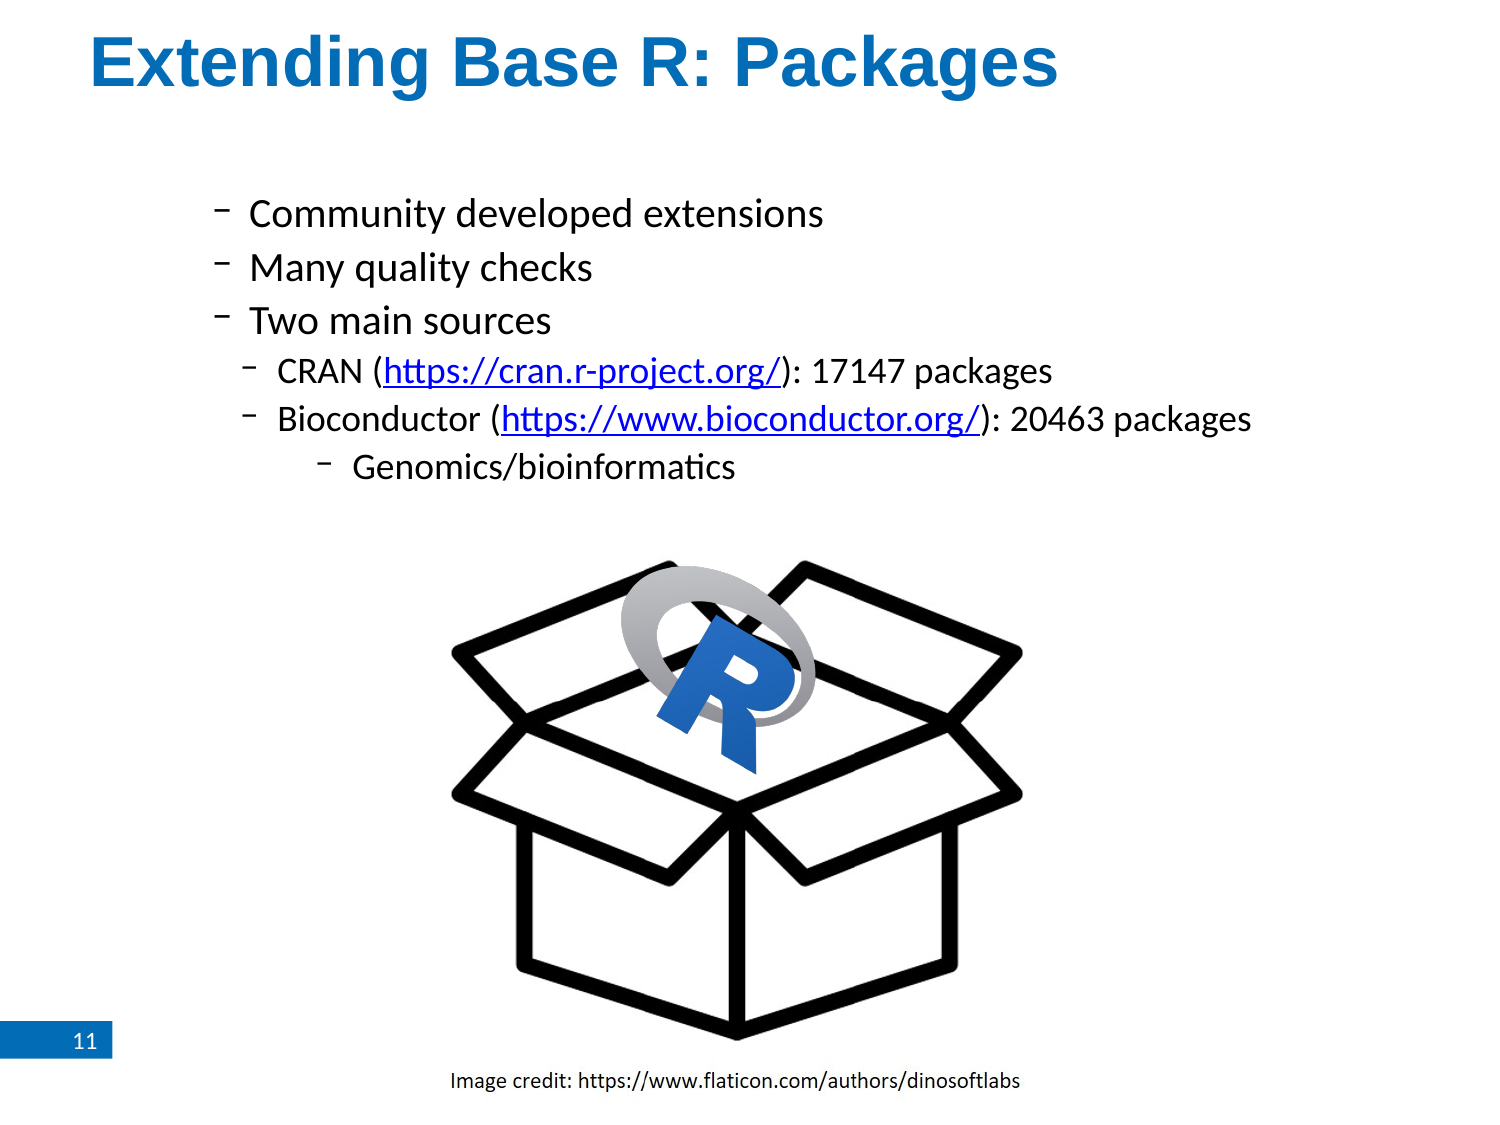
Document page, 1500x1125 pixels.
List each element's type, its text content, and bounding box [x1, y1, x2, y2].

slide_number 11 [0, 1021, 113, 1059]
title Extending Base R: Packages [75, 17, 1425, 184]
picture [435, 498, 1065, 1108]
list Community developed extensions Many quality checks Two main sources CRAN (https://cran.r-project.org/): 17147 packages Bioconductor (https://www.bioconductor.org/): 20463 packages Genomics/bioinformatics [75, 184, 1425, 533]
